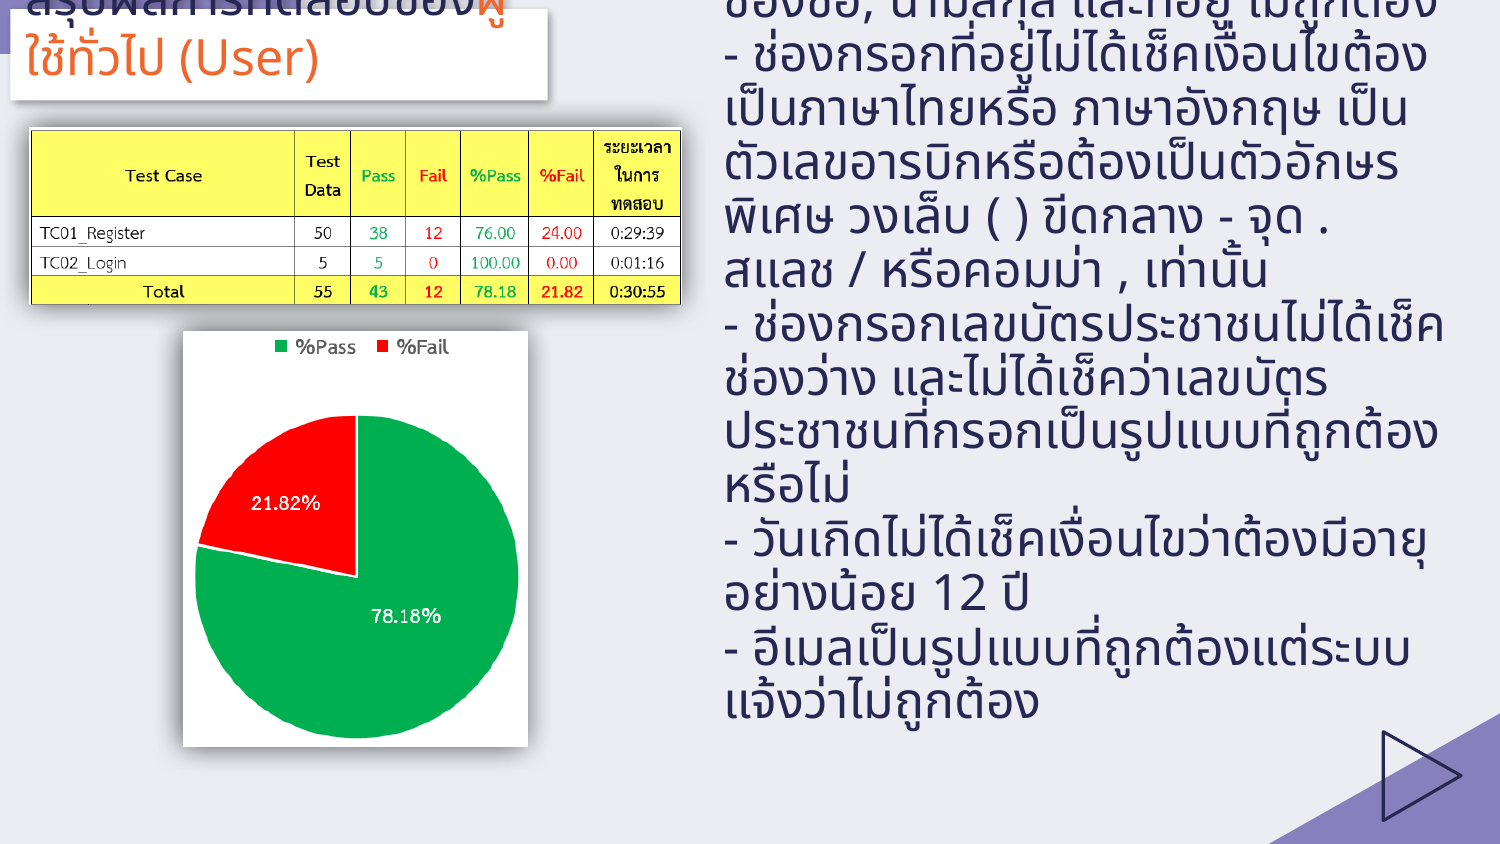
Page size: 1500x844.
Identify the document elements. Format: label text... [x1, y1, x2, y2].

text_box Test Cas ที่ Fail มากที่สุดคือ TC01_Register และสาเหตุ Fail โดยรวมเกิดจาก - จำนวนตัวอักษรของช่องกรอกอีเมลไม่ได้เช็ค และเงื่อนไขจำนวนตัวอักษรของช่องชื่อ, นามสกุล และที่อยู่ ไม่ถูกต้อง - ช่องกรอกที่อยู่ไม่ได้เช็คเงื่อนไขต้องเป็นภาษาไทยหรือ ภาษาอังกฤษ เป็นตัวเลขอารบิกหรือต้องเป็นตัวอักษรพิเศษ วงเล็บ ( ) ขีดกลาง - จุด . สแลช / หรือคอมม่า , เท่านั้น - ช่องกรอกเลขบัตรประชาชนไม่ได้เช็คช่องว่าง และไม่ได้เช็คว่าเลขบัตรประชาชนที่กรอกเป็นรูปแบบที่ถูกต้องหรือไม่ - วันเกิดไม่ได้เช็คเงื่อนไขว่าต้องมีอายุอย่างน้อย 12 ปี - อีเมลเป็นรูปแบบที่ถูกต้องแต่ระบบแจ้งว่าไม่ถูกต้อง [708, 98, 1500, 745]
picture [182, 331, 528, 748]
picture [29, 127, 682, 305]
title สรุปผลการทดสอบของผู้ใช้ทั่วไป (User) [8, 7, 550, 102]
